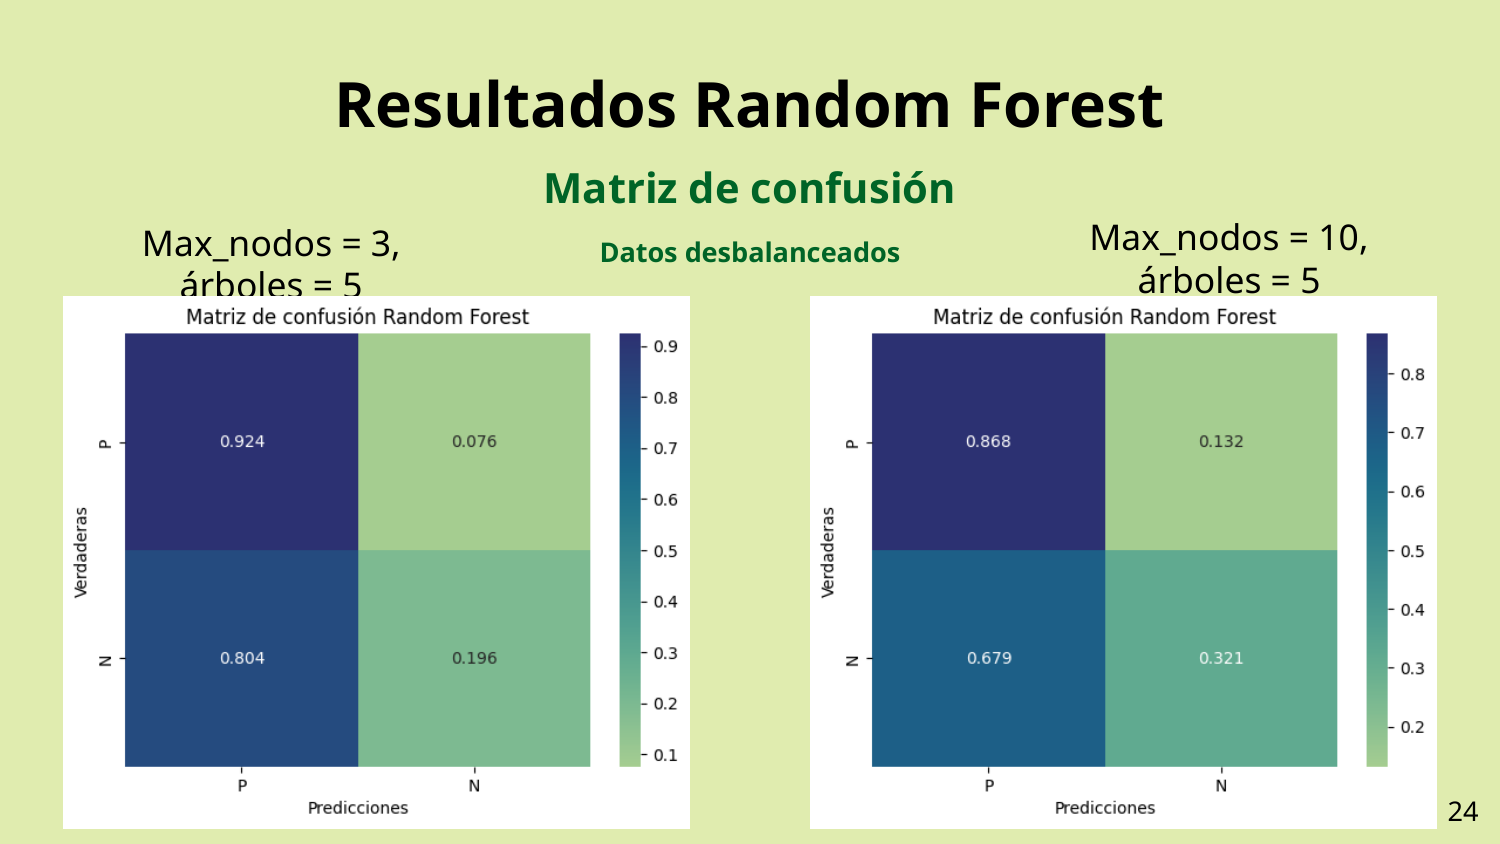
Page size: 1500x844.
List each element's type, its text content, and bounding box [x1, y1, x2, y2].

slide_number ‹#› [1403, 779, 1494, 844]
text_box Max_nodos = 3, árboles = 5 [63, 230, 479, 295]
title Resultados Random Forest [75, 50, 1425, 144]
picture [810, 296, 1437, 830]
text_box Max_nodos = 10, árboles = 5 [1021, 224, 1437, 291]
text_box Matriz de confusión Datos desbalanceados [360, 143, 1140, 279]
picture [63, 296, 691, 830]
